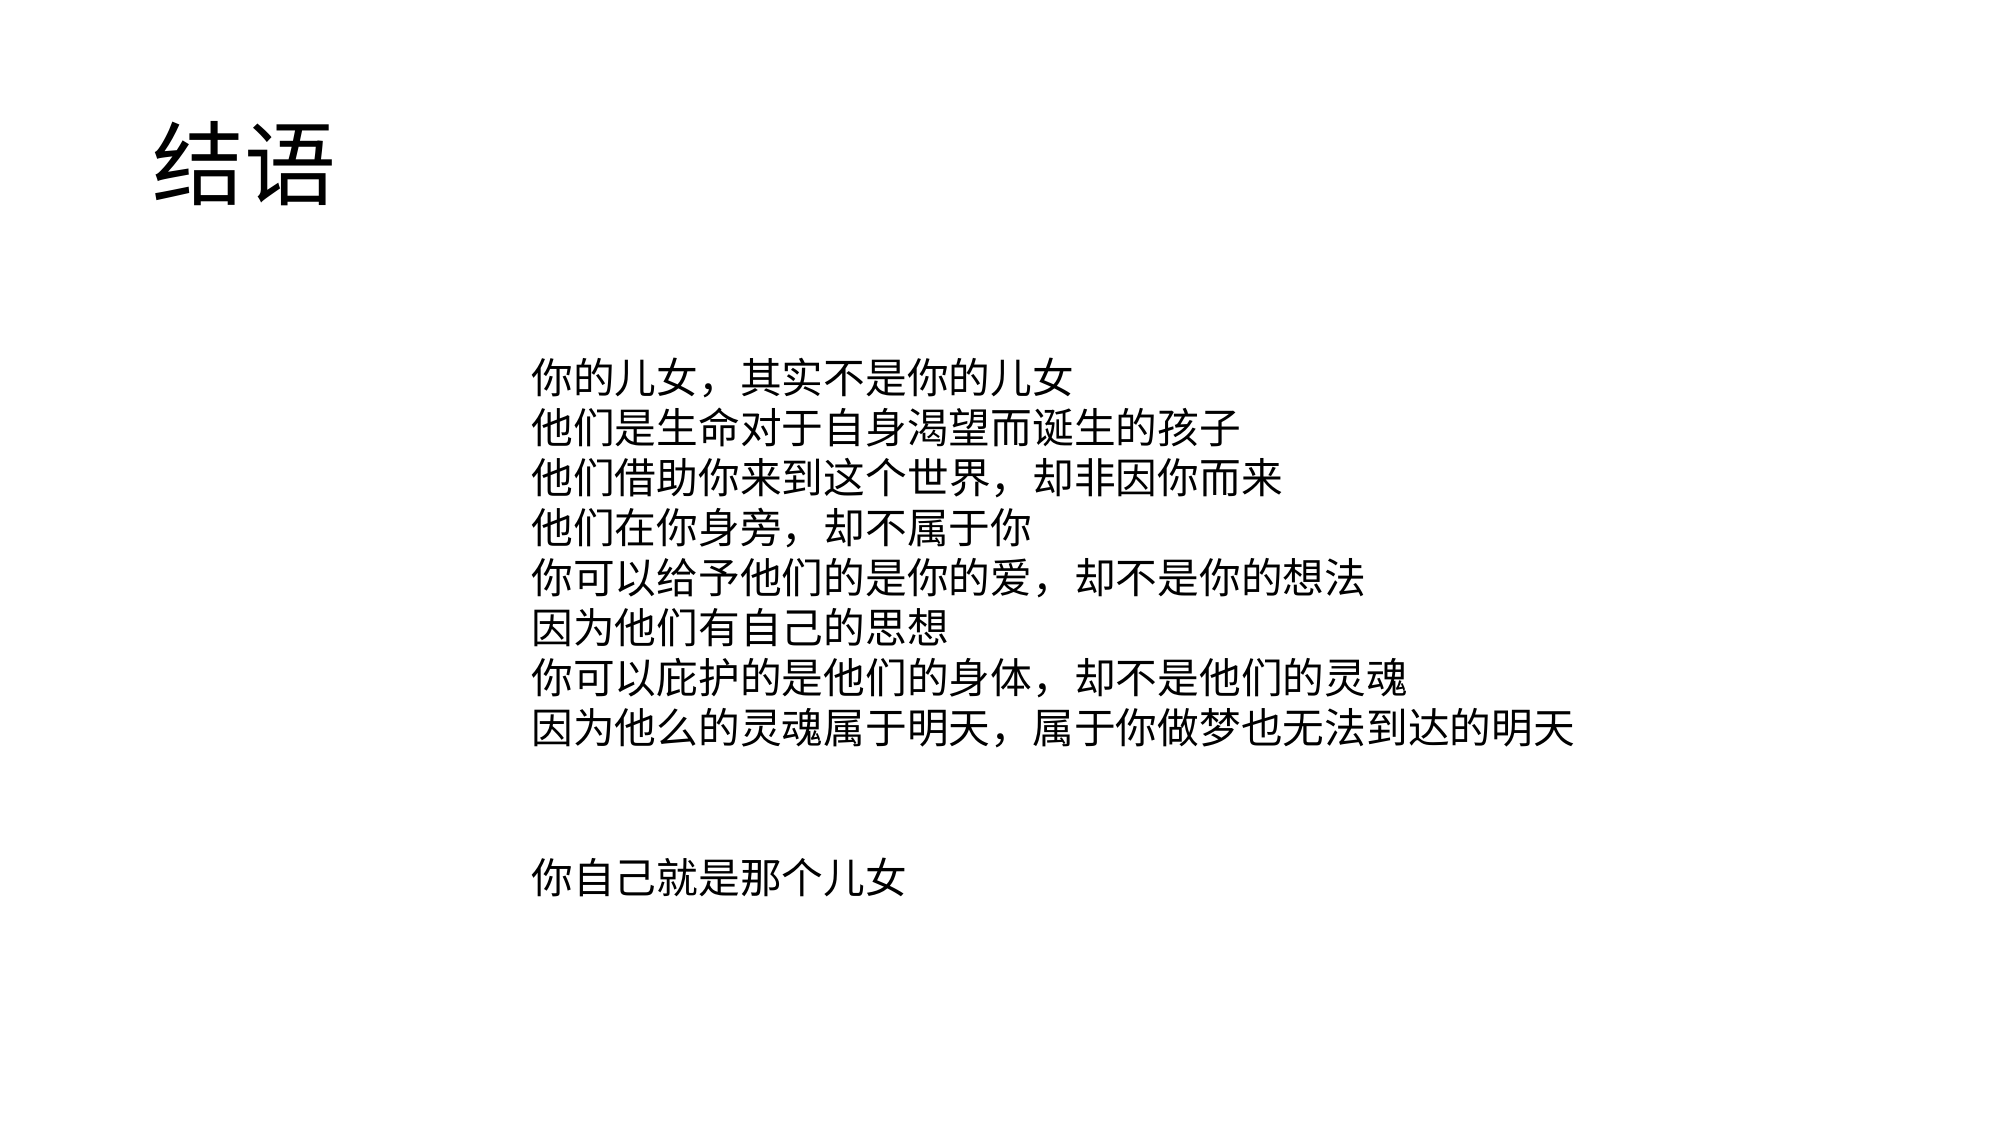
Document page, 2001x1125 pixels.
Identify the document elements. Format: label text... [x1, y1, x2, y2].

text_box 你的儿女，其实不是你的儿女 他们是生命对于自身渴望而诞生的孩子 他们借助你来到这个世界，却非因你而来 他们在你身旁，却不属于你 你可以给予他们的是你的爱，却不是你的想法 因为他们有自己的思想 你可以庇护的是他们的身体，却不是他们的灵魂 因为他么的灵魂属于明天，属于你做梦也无法到达的明天 你自己就是那个儿女 [516, 344, 1720, 910]
title 结语 [137, 59, 1863, 278]
